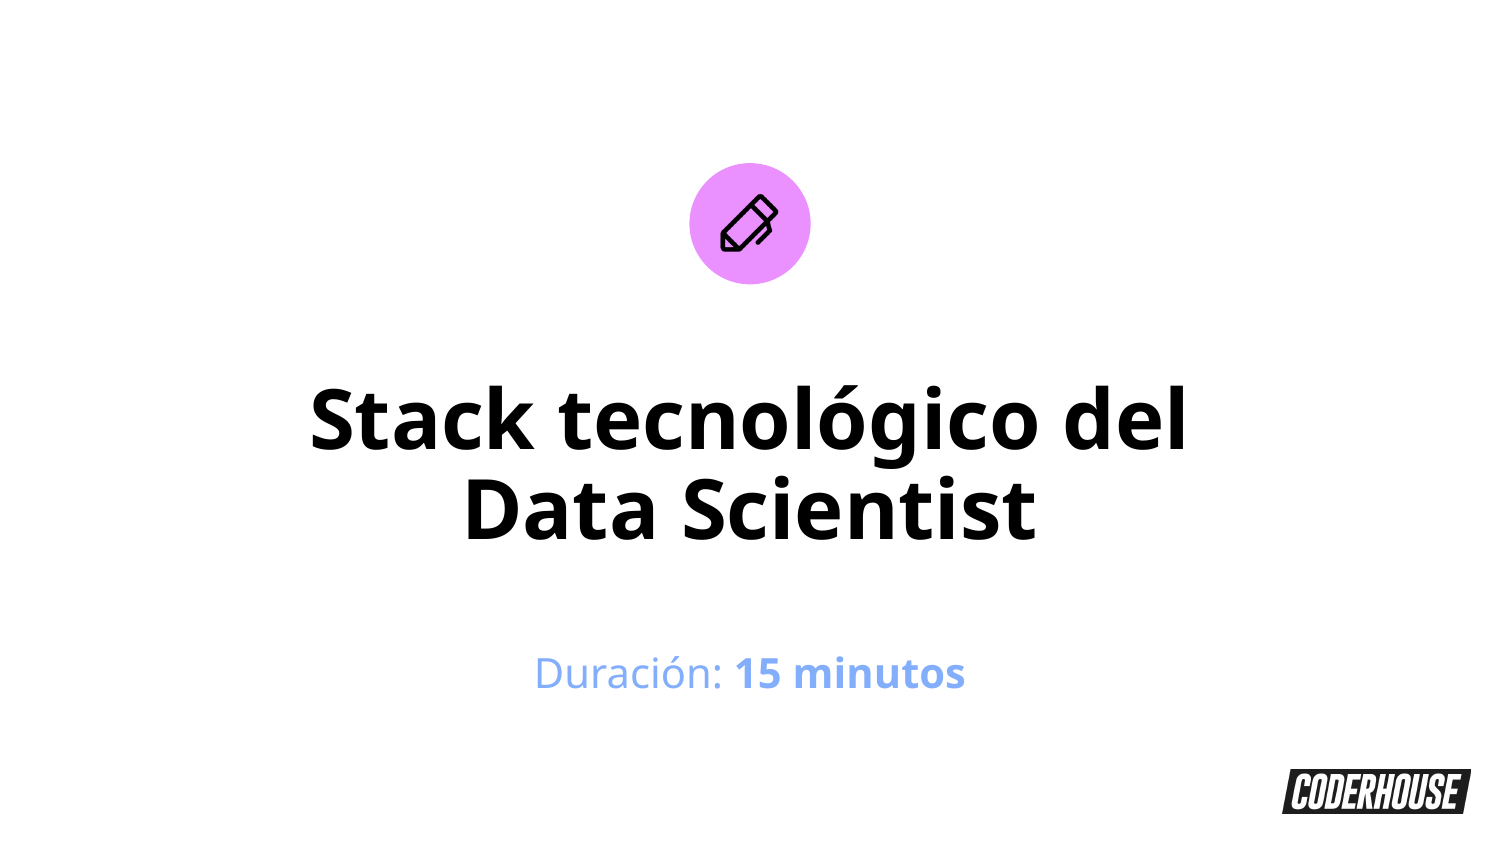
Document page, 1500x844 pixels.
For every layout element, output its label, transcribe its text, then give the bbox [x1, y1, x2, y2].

picture [1281, 769, 1471, 814]
text_box Duración: 15 minutos [161, 631, 1339, 712]
text_box Stack tecnológico del Data Scientist [239, 362, 1261, 573]
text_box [689, 162, 811, 285]
